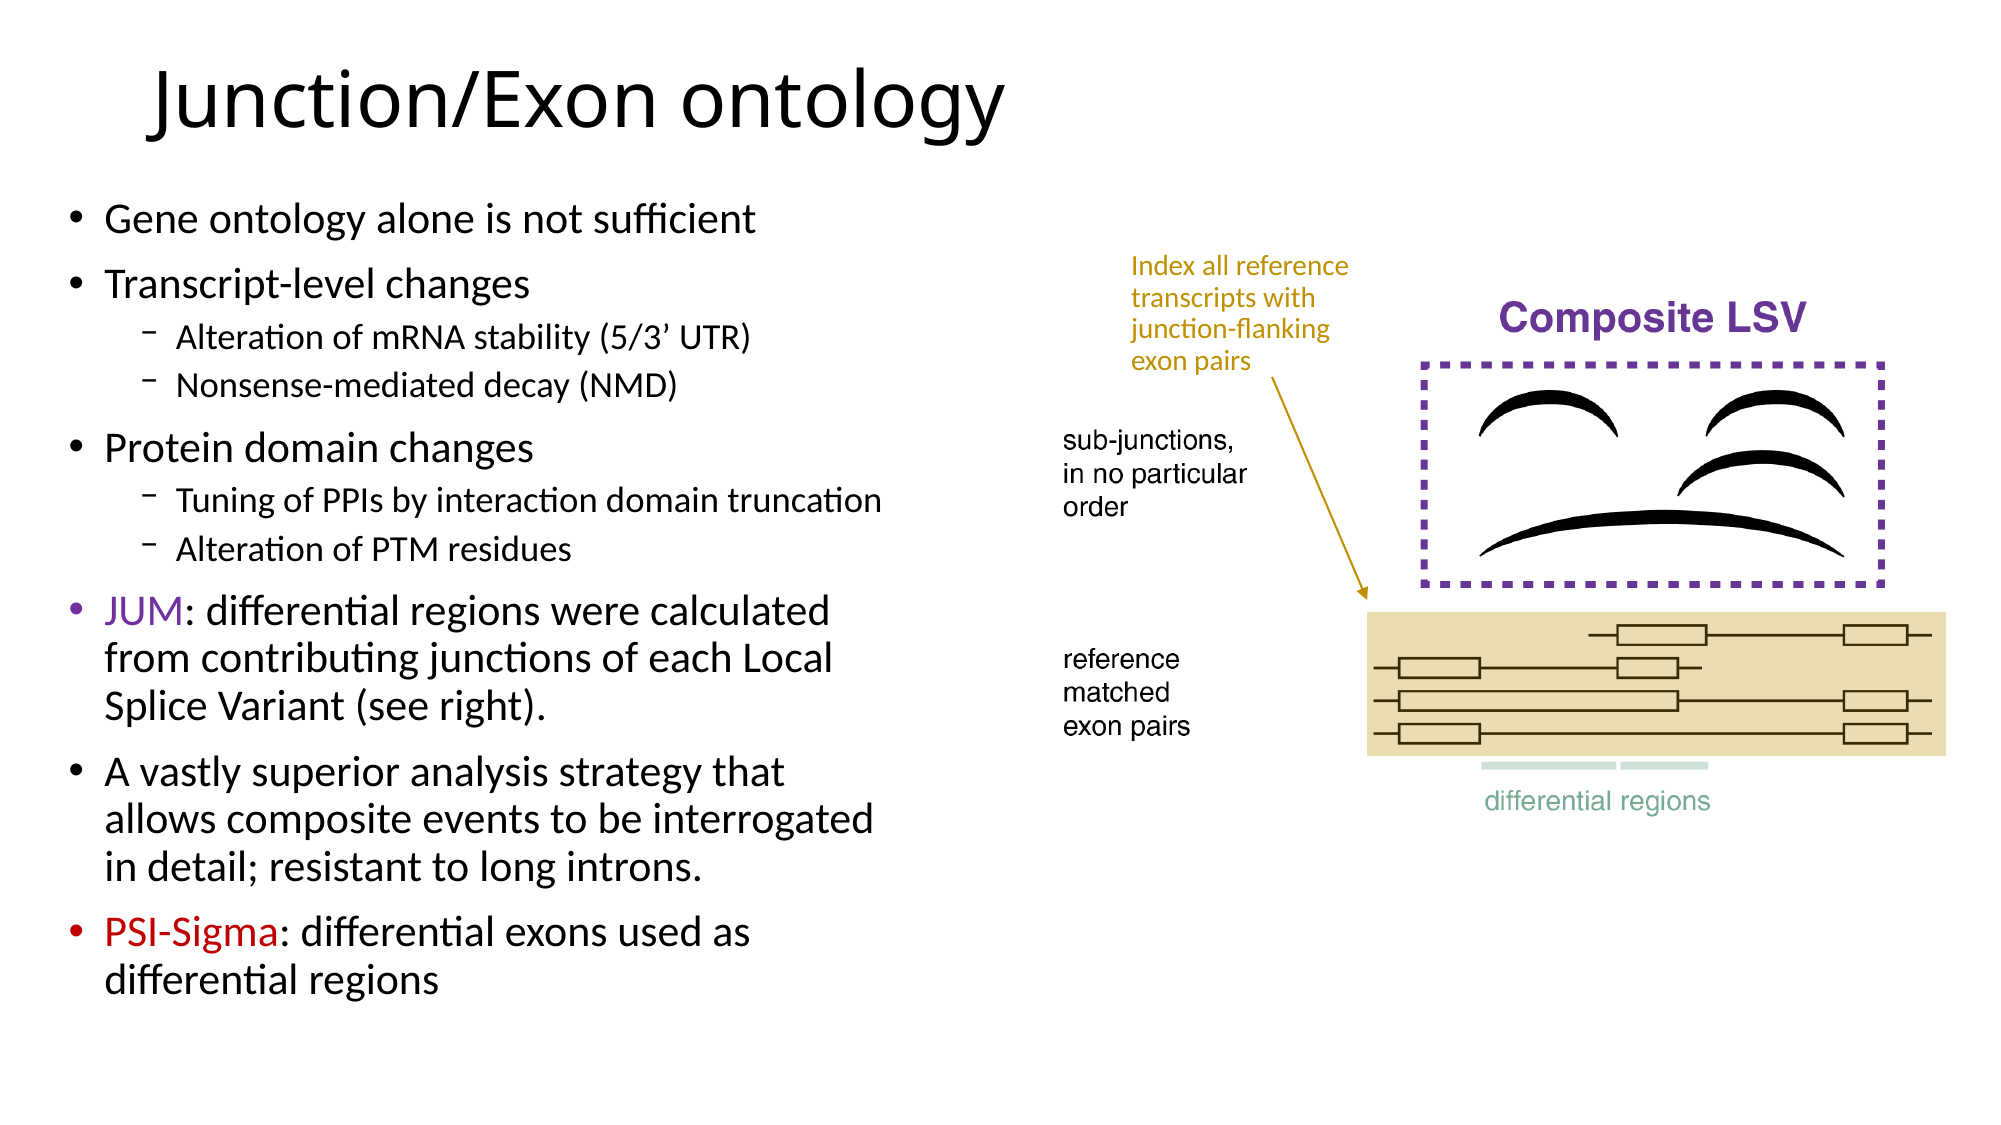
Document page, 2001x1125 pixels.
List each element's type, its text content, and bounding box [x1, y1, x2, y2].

text_box Gene ontology alone is not sufficient Transcript-level changes Alteration of mRNA stability (5/3’ UTR) Nonsense-mediated decay (NMD) Protein domain changes Tuning of PPIs by interaction domain truncation Alteration of PTM residues JUM: differential regions were calculated from contributing junctions of each Local Splice Variant (see right). A vastly superior analysis strategy that allows composite events to be interrogated in detail; resistant to long introns. PSI-Sigma: differential exons used as differential regions [53, 187, 918, 1073]
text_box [1272, 376, 1368, 600]
text_box Index all reference transcripts with junction-flanking exon pairs [1115, 243, 1406, 296]
title Junction/Exon ontology [137, 52, 1863, 152]
picture [1047, 296, 1947, 829]
